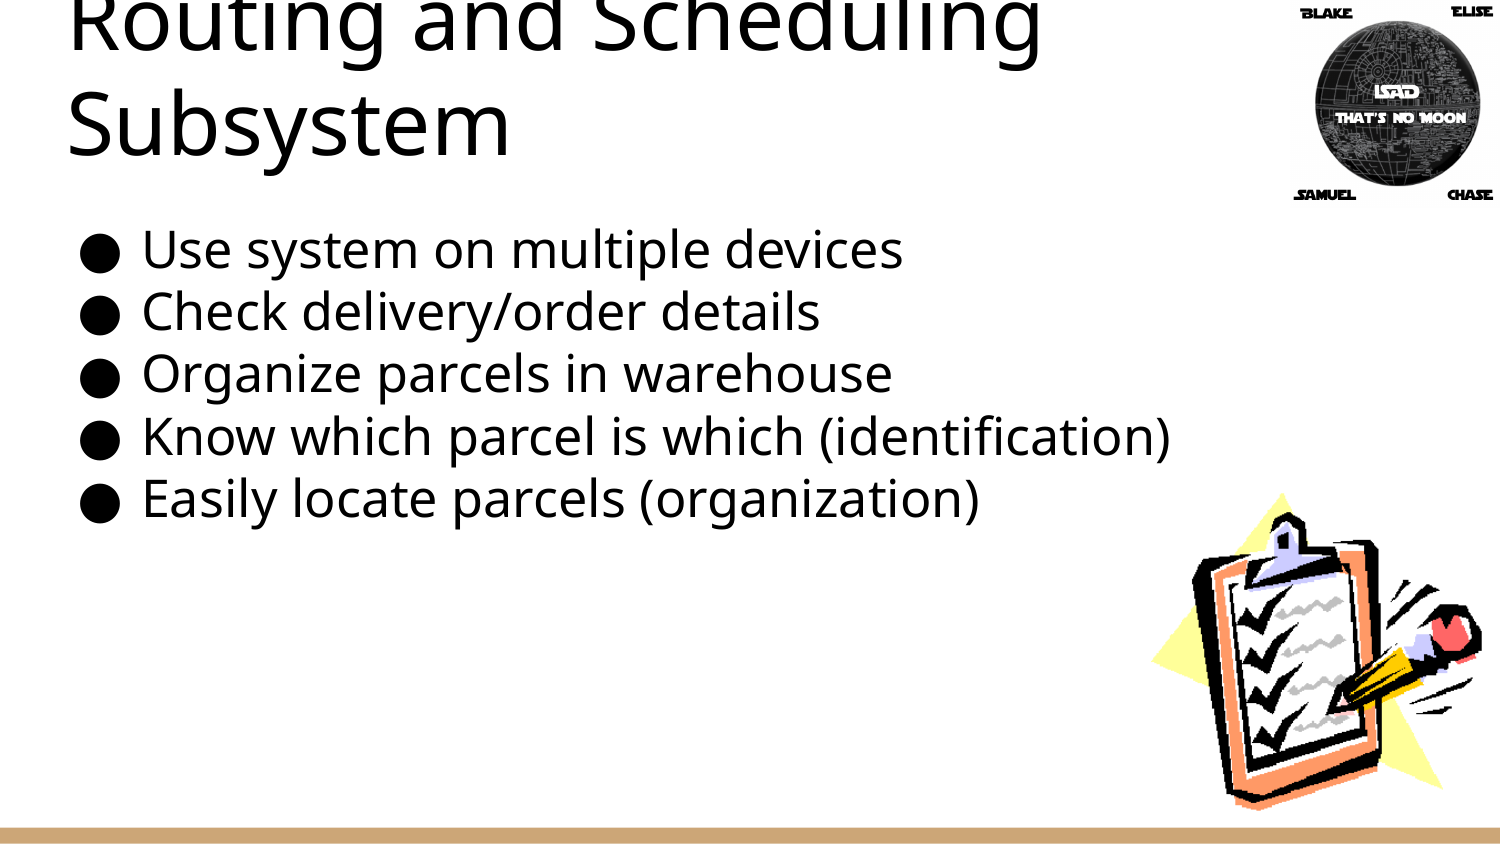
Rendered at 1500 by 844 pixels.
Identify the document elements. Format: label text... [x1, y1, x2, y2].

picture [1150, 490, 1484, 813]
list Use system on multiple devices Check delivery/order details Organize parcels in warehouse Know which parcel is which (identification) Easily locate parcels (organization) [51, 200, 1449, 752]
title Routing and Scheduling Subsystem [51, 51, 1284, 189]
picture [1289, 0, 1500, 208]
